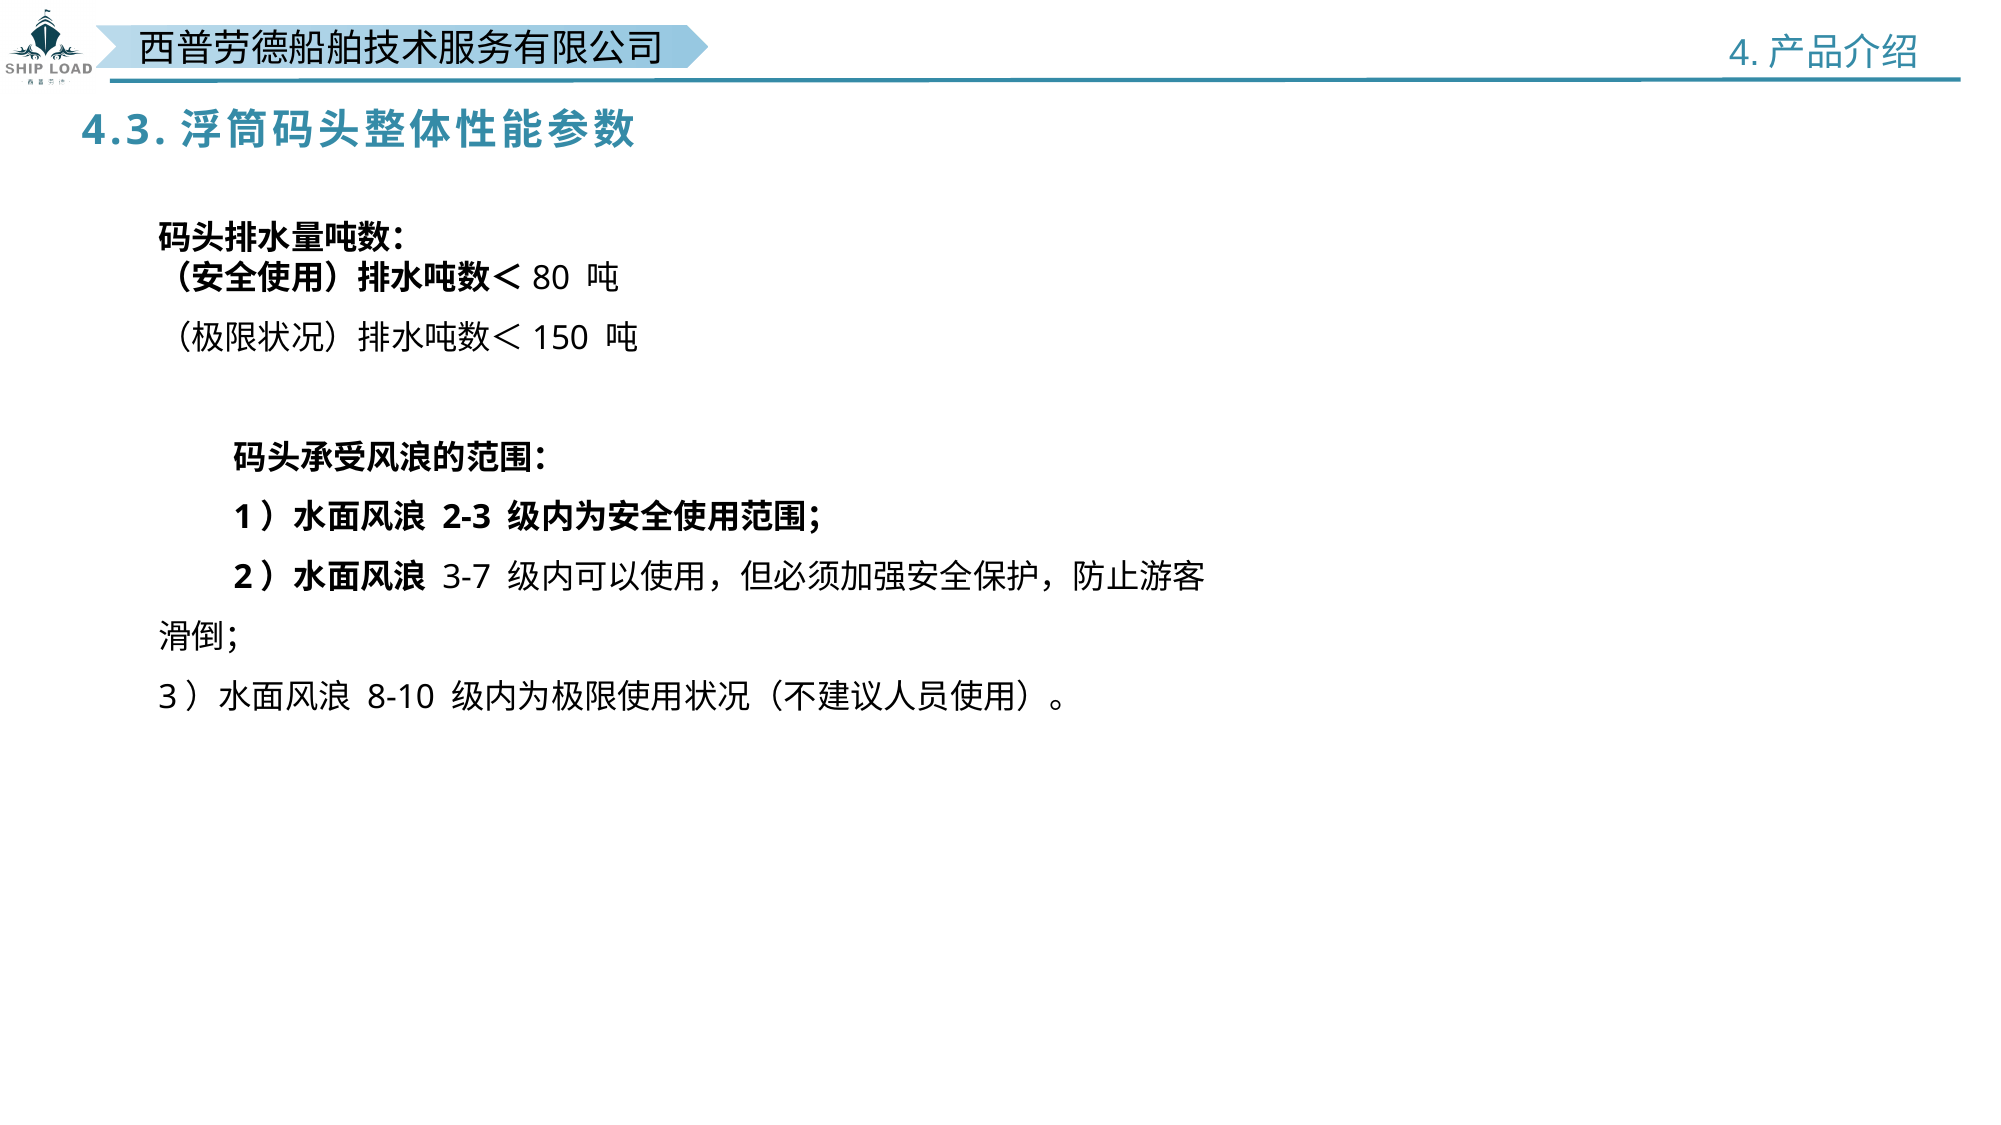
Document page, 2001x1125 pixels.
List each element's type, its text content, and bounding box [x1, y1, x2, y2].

text_box 4.产品介绍 [1714, 20, 1942, 80]
text_box 码头排水量吨数： （安全使用）排水吨数＜80 吨 （极限状况）排水吨数＜150 吨 码头承受风浪的范围： 1）水面风浪 2-3 级内为安全使用范围； 2）水面风浪 3-7 级内可以使用，但必须加强安全保护，防止游客滑倒； 3）水面风浪 8-10 级内为极限使用状况（不建议人员使用）。 [143, 208, 1245, 723]
picture [0, 0, 96, 94]
title 4.3.浮筒码头整体性能参数 [66, 80, 744, 176]
